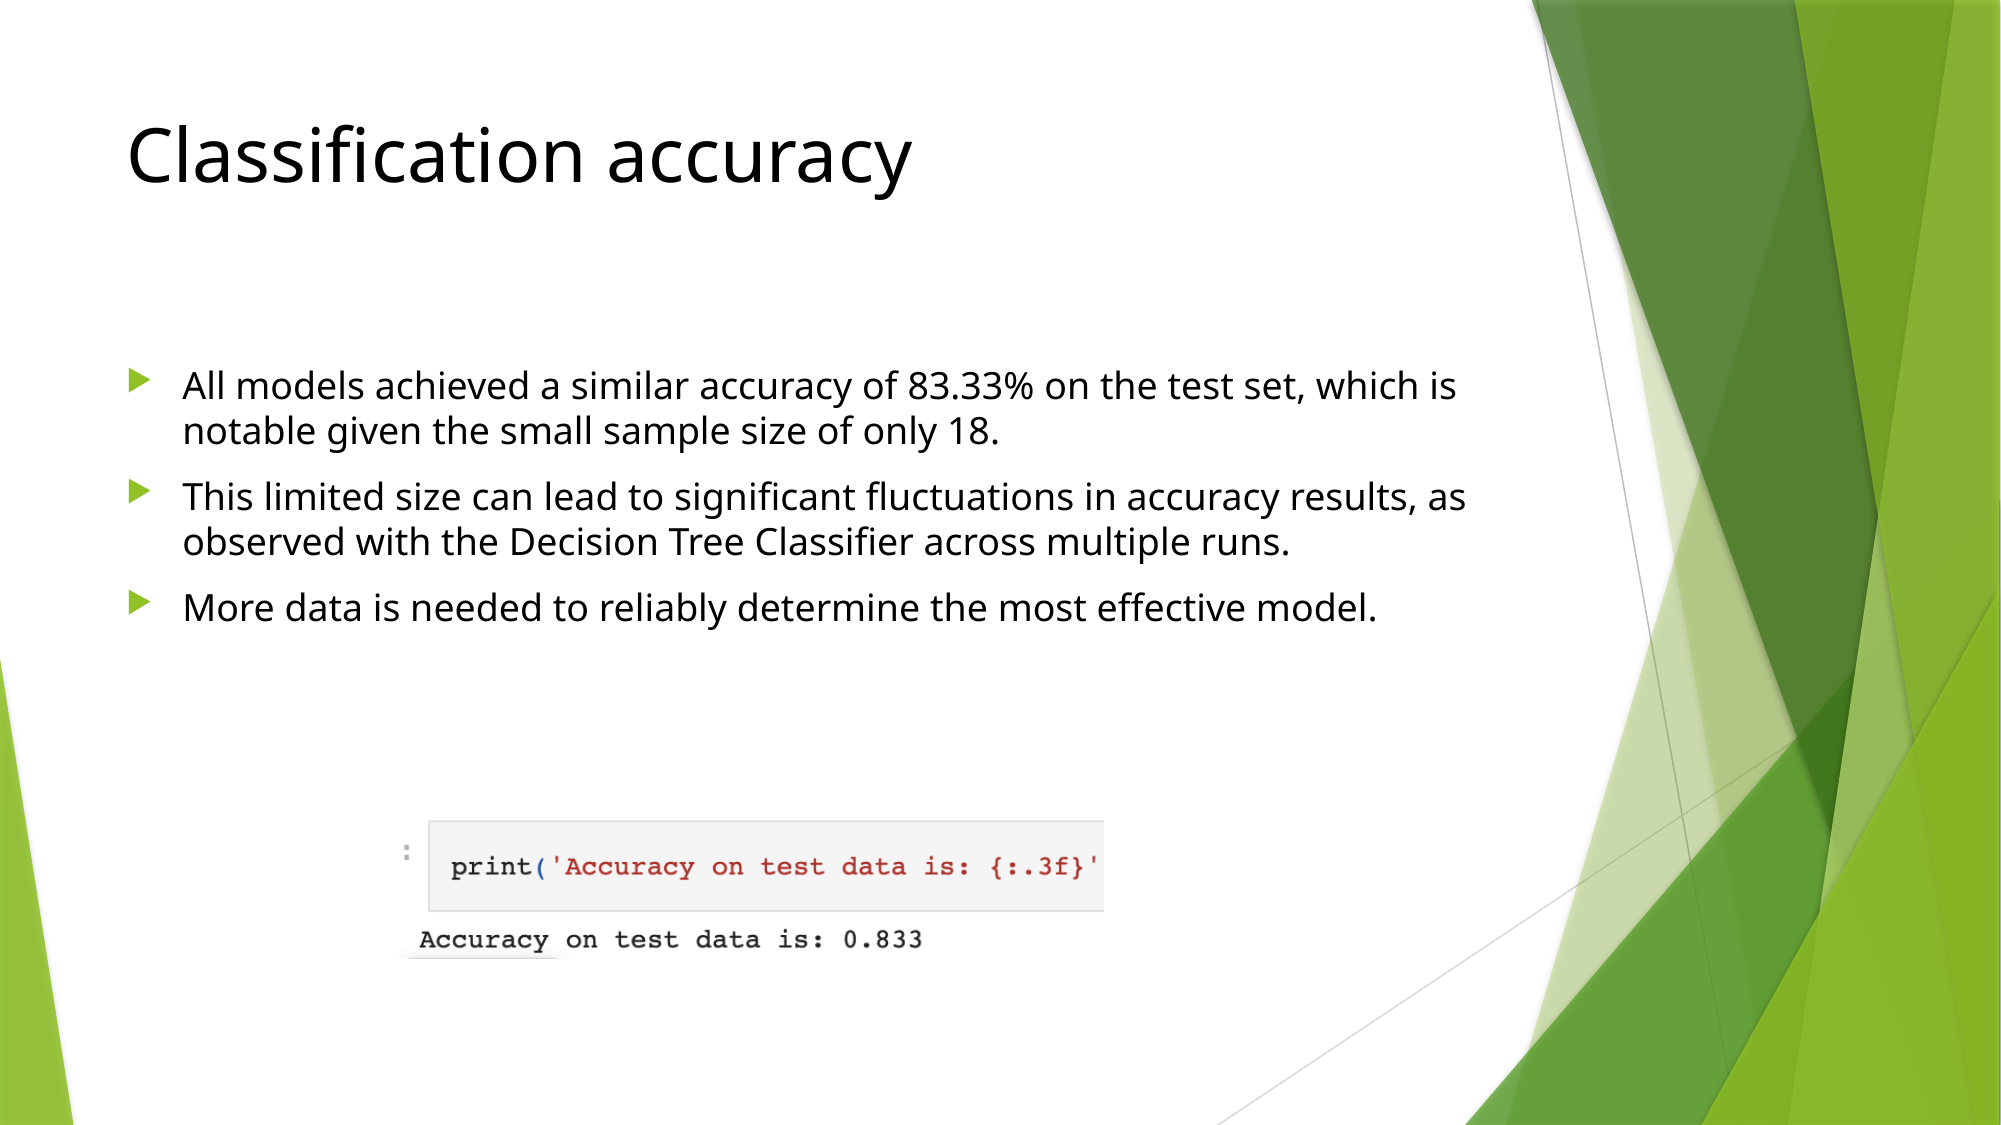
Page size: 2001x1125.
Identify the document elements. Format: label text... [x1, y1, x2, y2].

title Classification accuracy [111, 99, 1522, 317]
picture [398, 812, 1104, 960]
list All models achieved a similar accuracy of 83.33% on the test set, which is notable given the small sample size of only 18. This limited size can lead to significant fluctuations in accuracy results, as observed with the Decision Tree Classifier across multiple runs. More data is needed to reliably determine the most effective model. [111, 354, 1522, 992]
